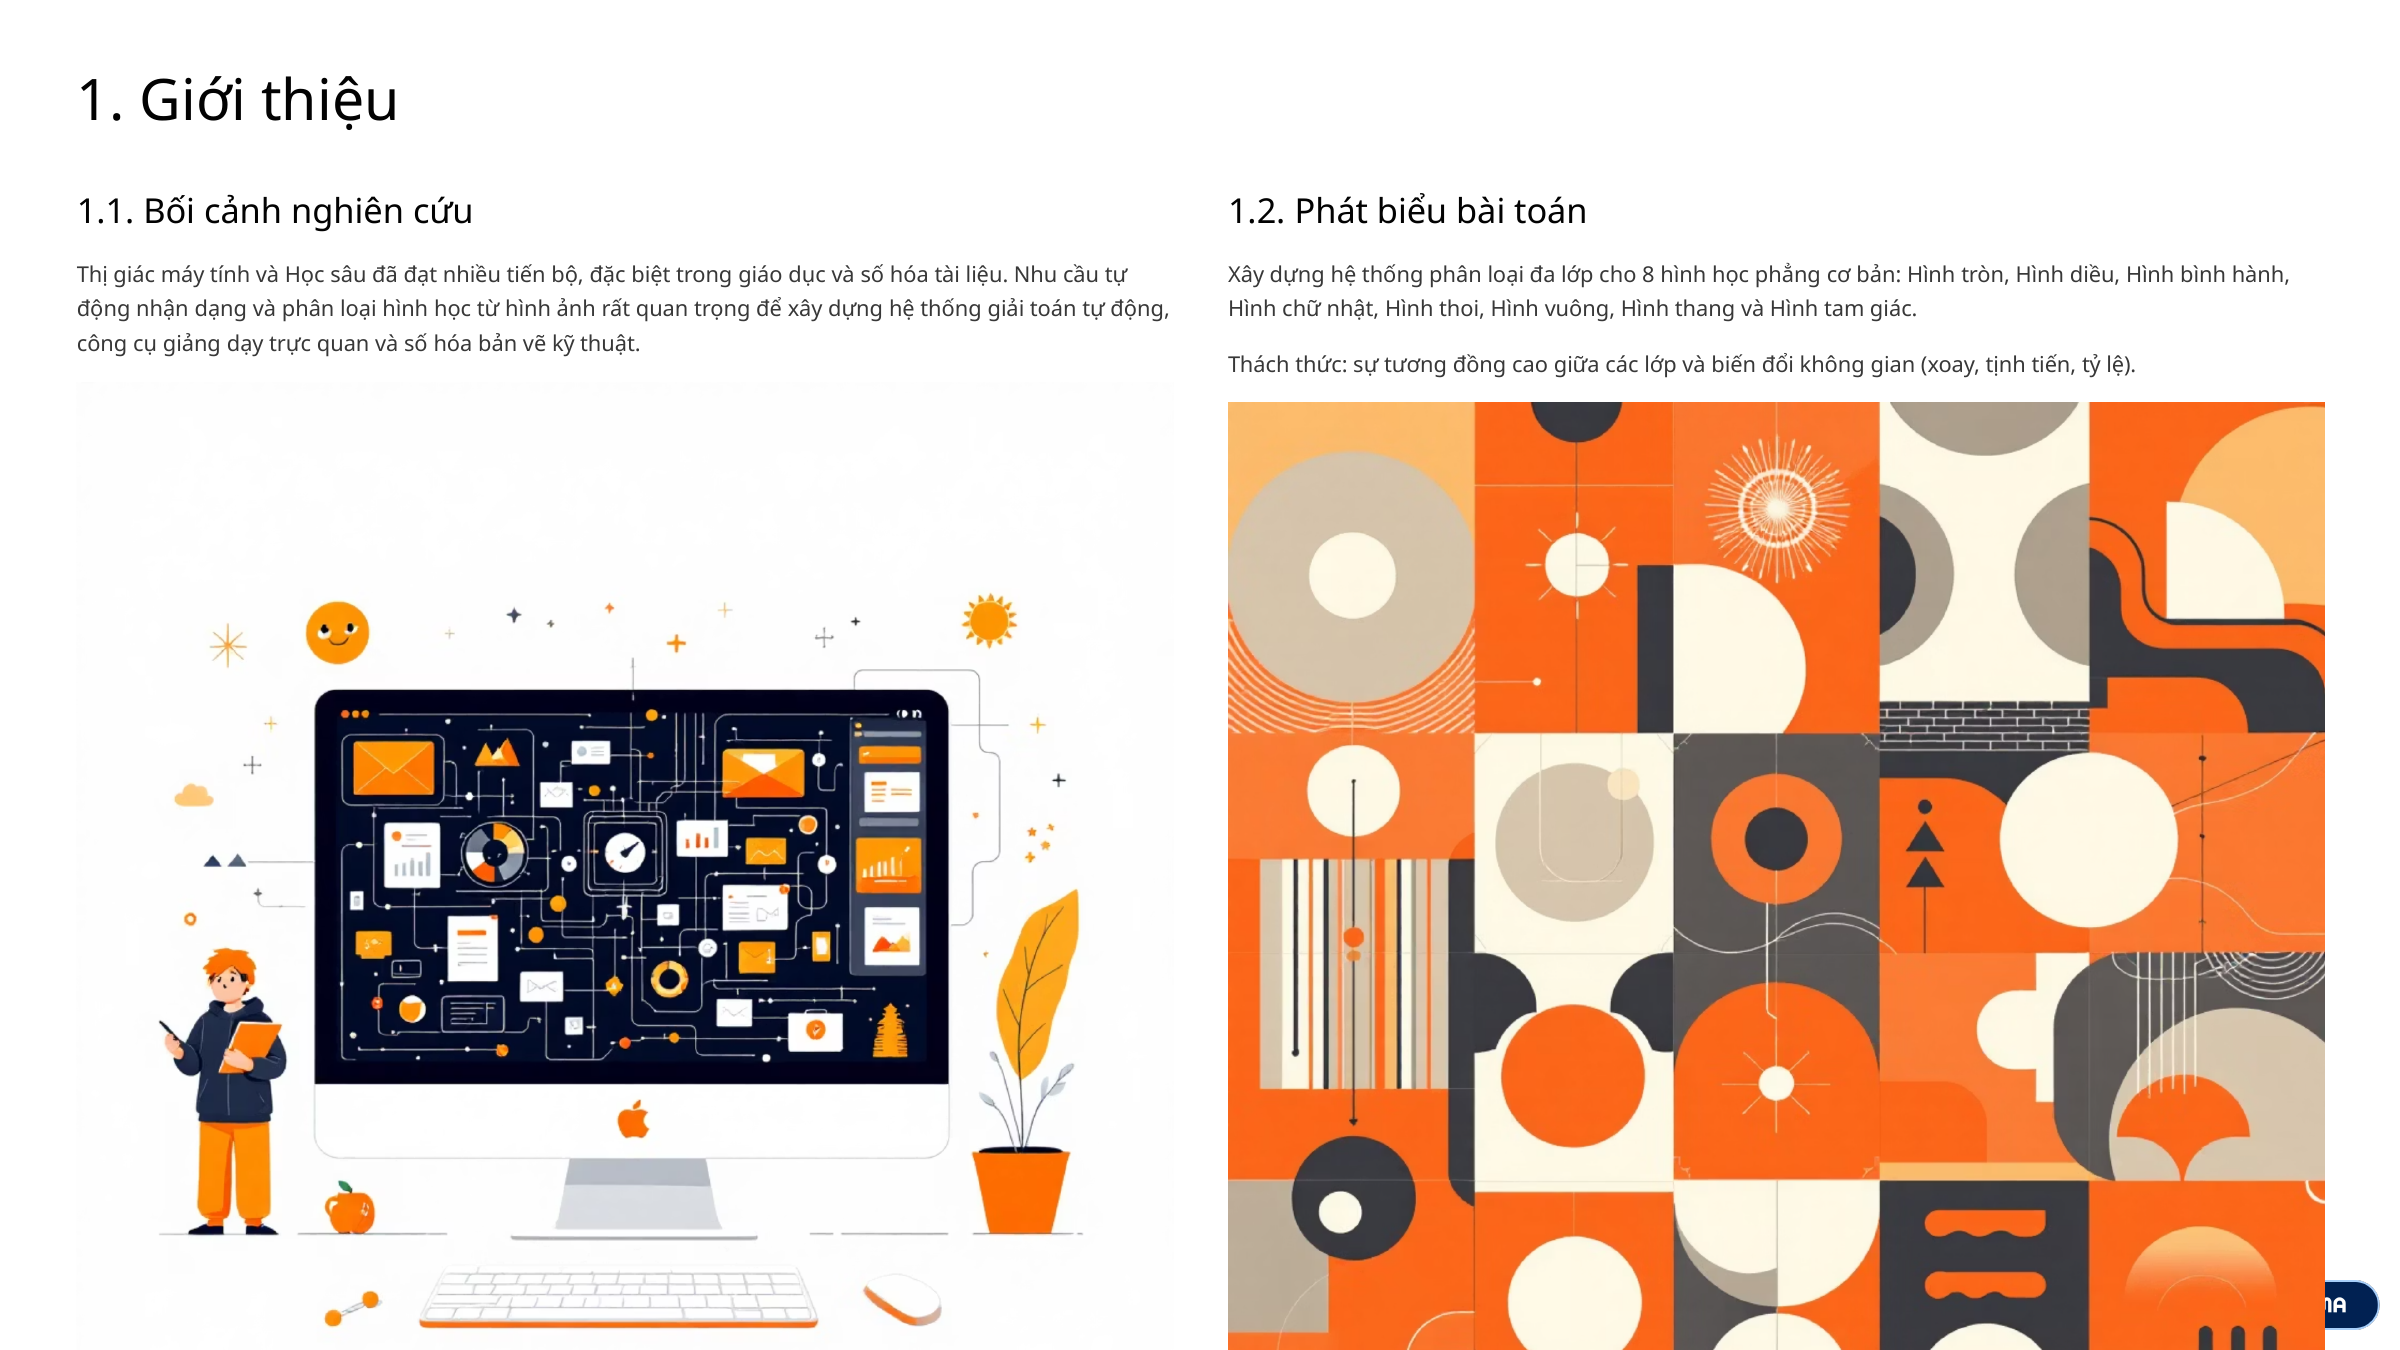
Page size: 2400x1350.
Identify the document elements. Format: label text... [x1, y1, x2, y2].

text_box Thị giác máy tính và Học sâu đã đạt nhiều tiến bộ, đặc biệt trong giáo dục và số hóa tài liệu. Nhu cầu tự động nhận dạng và phân loại hình học từ hình ảnh rất quan trọng để xây dựng hệ thống giải toán tự động, công cụ giảng dạy trực quan và số hóa bản vẽ kỹ thuật. [76, 252, 1174, 358]
text_box 1.2. Phát biểu bài toán [1228, 187, 1574, 231]
picture [1228, 402, 2389, 1350]
picture [76, 382, 1174, 1350]
text_box Xây dựng hệ thống phân loại đa lớp cho 8 hình học phẳng cơ bản: Hình tròn, Hình diều, Hình bình hành, Hình chữ nhật, Hình thoi, Hình vuông, Hình thang và Hình tam giác. [1228, 252, 2325, 323]
text_box 1. Giới thiệu [76, 60, 654, 133]
text_box Thách thức: sự tương đồng cao giữa các lớp và biến đổi không gian (xoay, tịnh tiến, tỷ lệ). [1228, 342, 2325, 378]
text_box 1.1. Bối cảnh nghiên cứu [76, 187, 459, 231]
